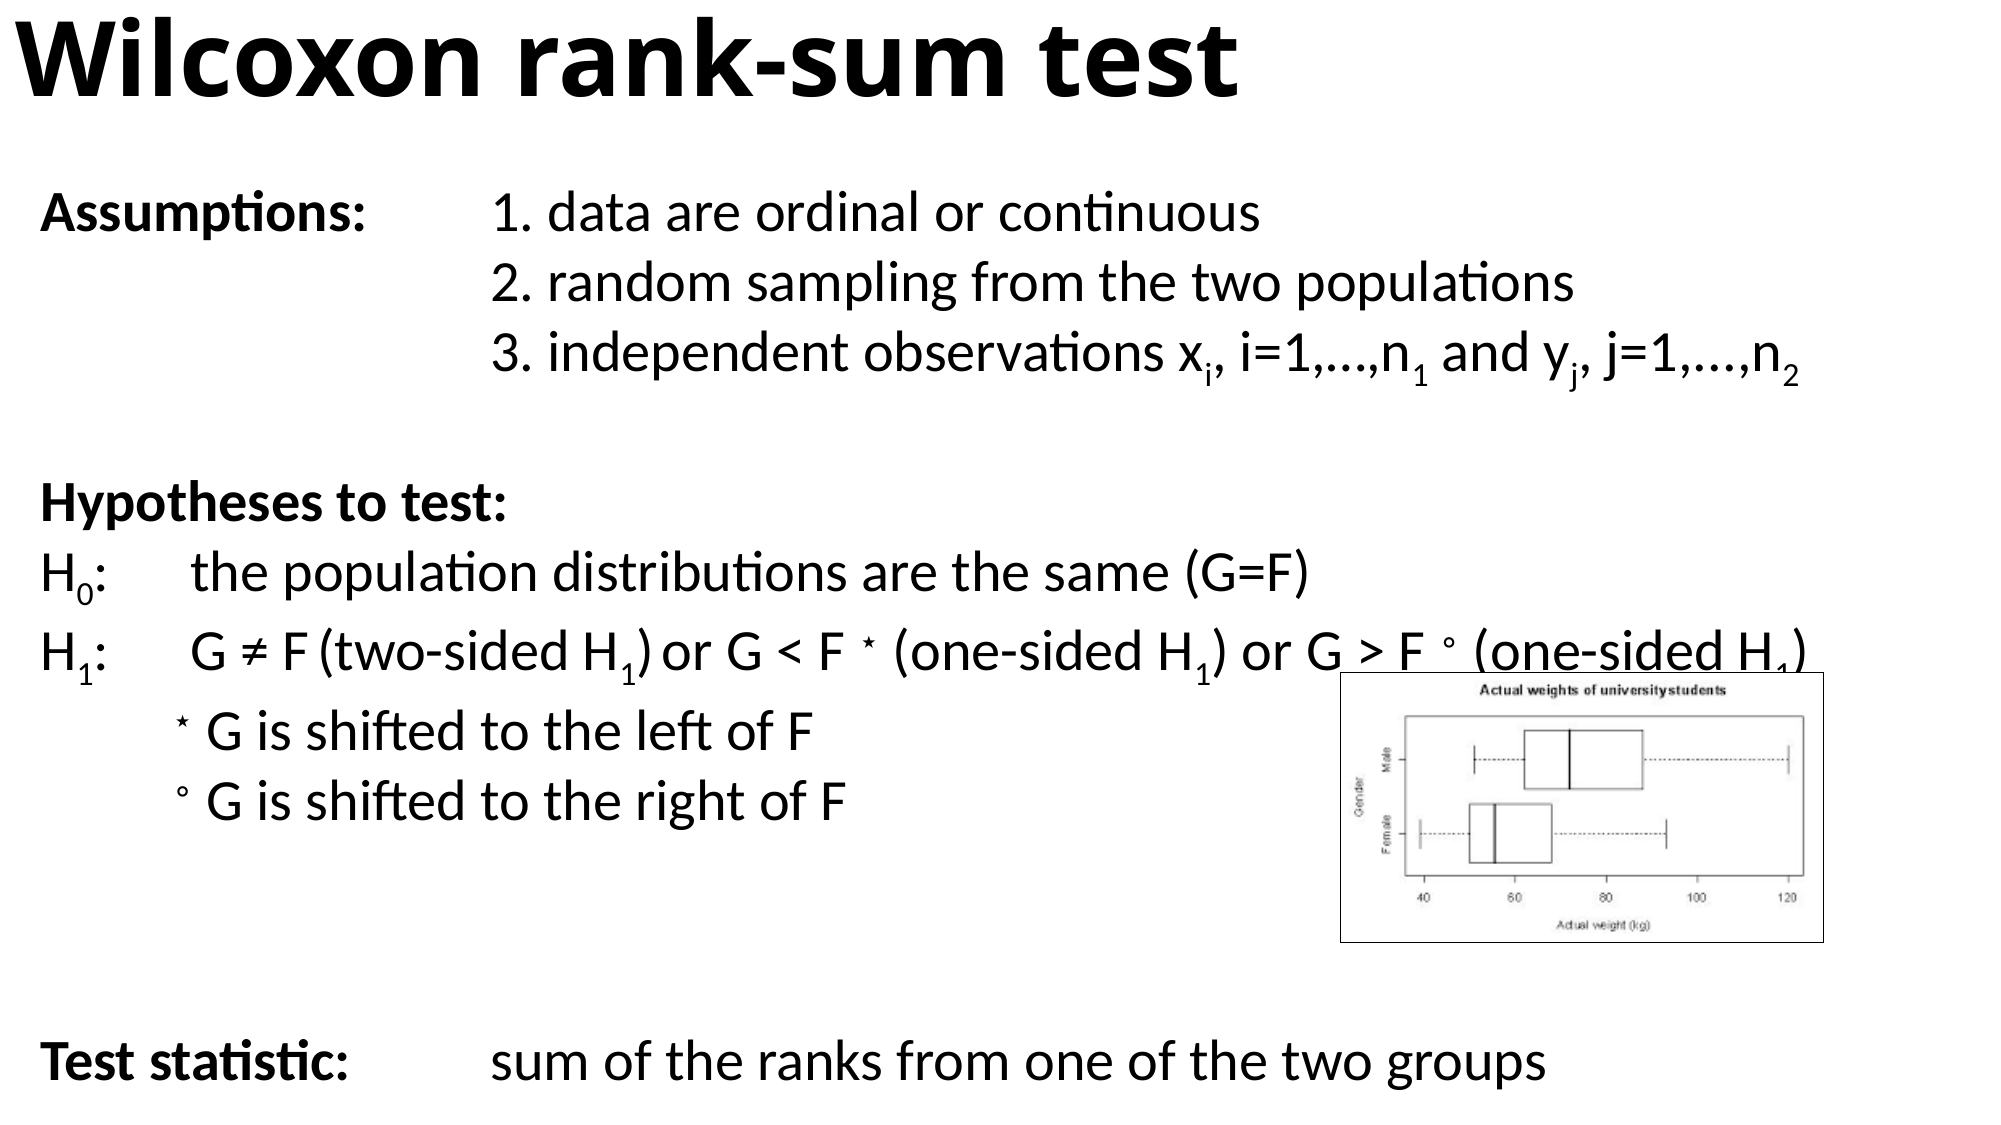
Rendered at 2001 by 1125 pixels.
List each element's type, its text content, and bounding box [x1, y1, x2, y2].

text_box Wilcoxon rank-sum test [0, 3, 2000, 123]
picture [1340, 672, 1824, 943]
text_box Assumptions: 1. data are ordinal or continuous 2. random sampling from the two populations 3. independent observations xi, i=1,…,n1 and yj, j=1,...,n2 Hypotheses to test: H0: the population distributions are the same (G=F) H1: G ≠ F (two-sided H1) or G < F ⋆ (one-sided H1) or G > F ∘ (one-sided H1) ⋆ G is shifted to the left of F ∘ G is shifted to the right of F Test statistic: sum of the ranks from one of the two groups [25, 165, 1982, 1109]
